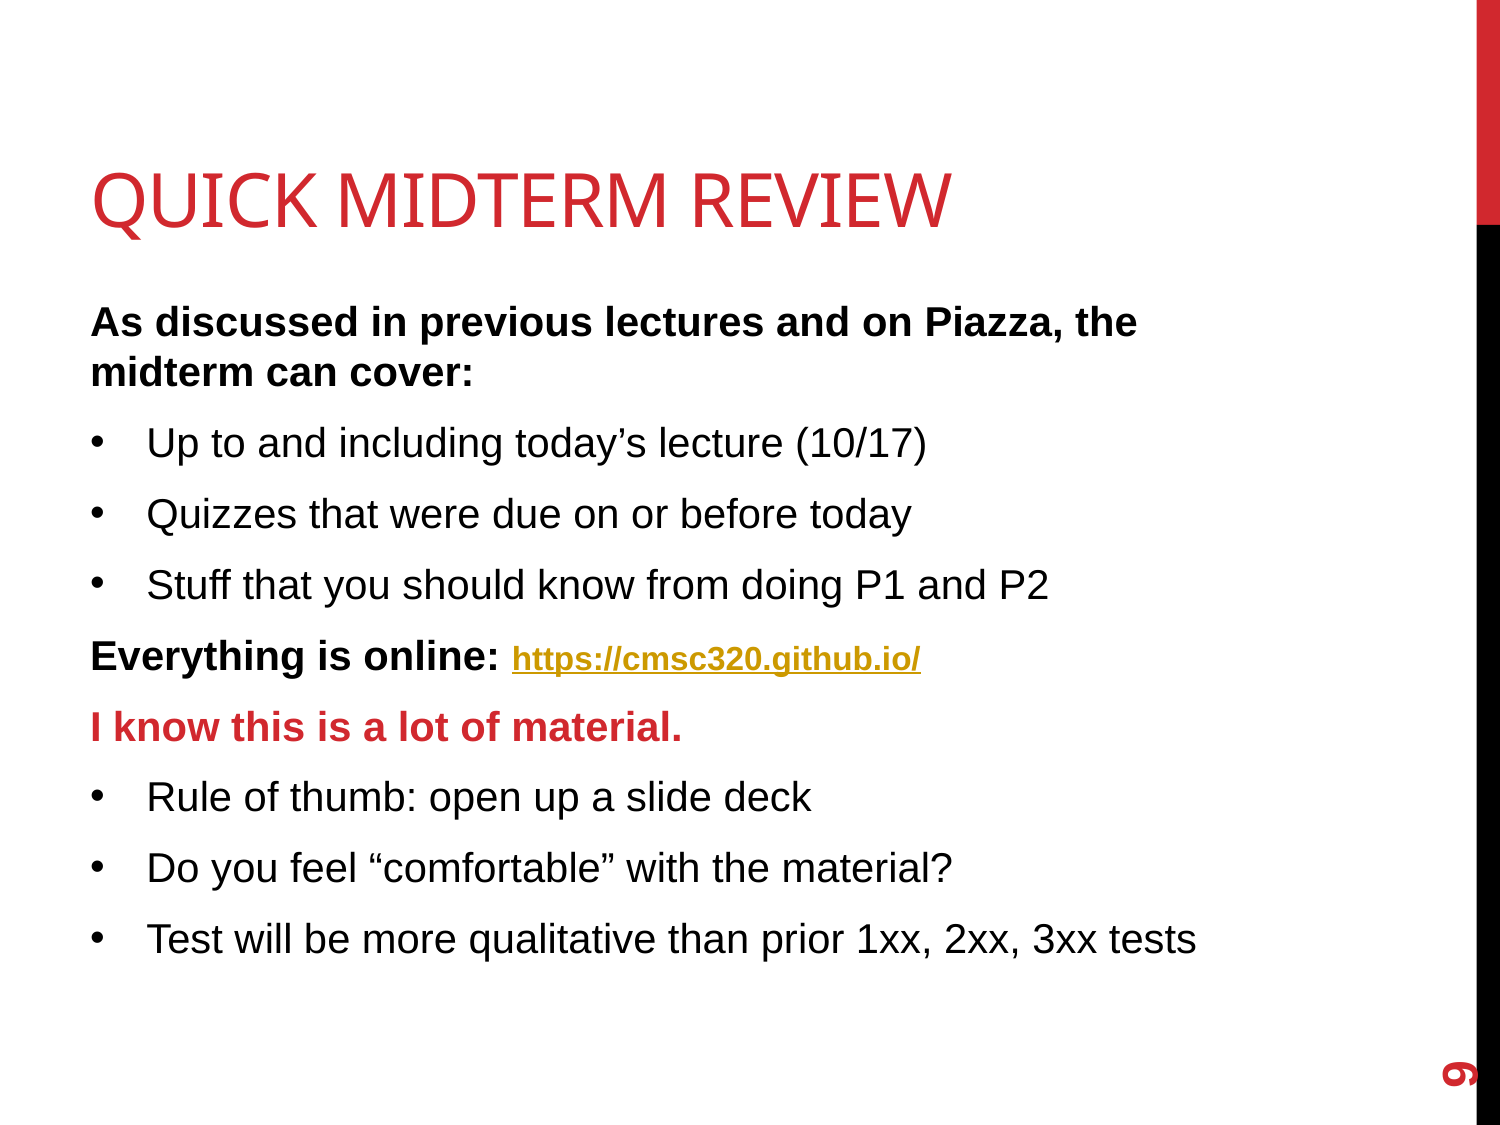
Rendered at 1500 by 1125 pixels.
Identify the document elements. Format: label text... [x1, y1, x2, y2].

slide_number 9 [1427, 887, 1488, 1104]
list As discussed in previous lectures and on Piazza, the midterm can cover: Up to and including today’s lecture (10/17) Quizzes that were due on or before today Stuff that you should know from doing P1 and P2 Everything is online: https://cmsc320.github.io/ I know this is a lot of material. Rule of thumb: open up a slide deck Do you feel “comfortable” with the material? Test will be more qualitative than prior 1xx, 2xx, 3xx tests [75, 287, 1325, 1005]
title Quick midterm review [75, 25, 1325, 250]
